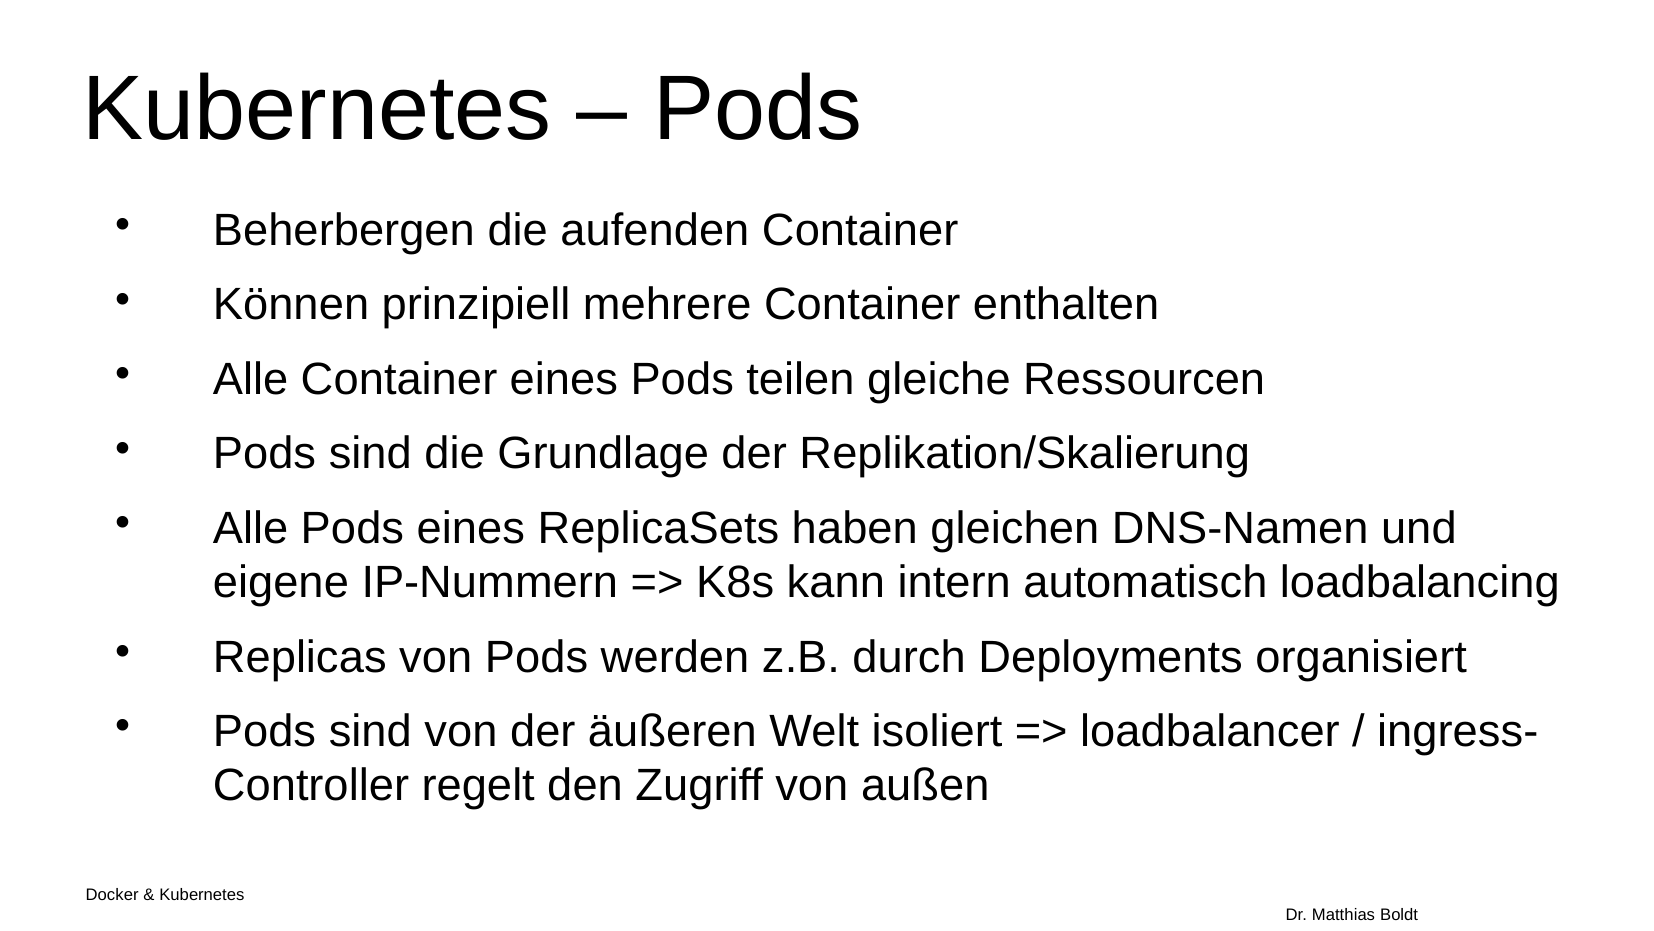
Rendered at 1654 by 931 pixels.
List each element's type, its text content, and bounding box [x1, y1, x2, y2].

text_box Docker & Kubernetes Dr. Matthias Boldt [70, 875, 1562, 910]
text_box Kubernetes – Pods [82, 25, 1571, 181]
text_box Beherbergen die aufenden Container Können prinzipiell mehrere Container enthalten Alle Container eines Pods teilen gleiche Ressourcen Pods sind die Grundlage der Replikation/Skalierung Alle Pods eines ReplicaSets haben gleichen DNS-Namen und eigene IP-Nummern => K8s kann intern automatisch loadbalancing Replicas von Pods werden z.B. durch Deployments organisiert Pods sind von der äußeren Welt isoliert => loadbalancer / ingress-Controller regelt den Zugriff von außen [82, 199, 1571, 845]
